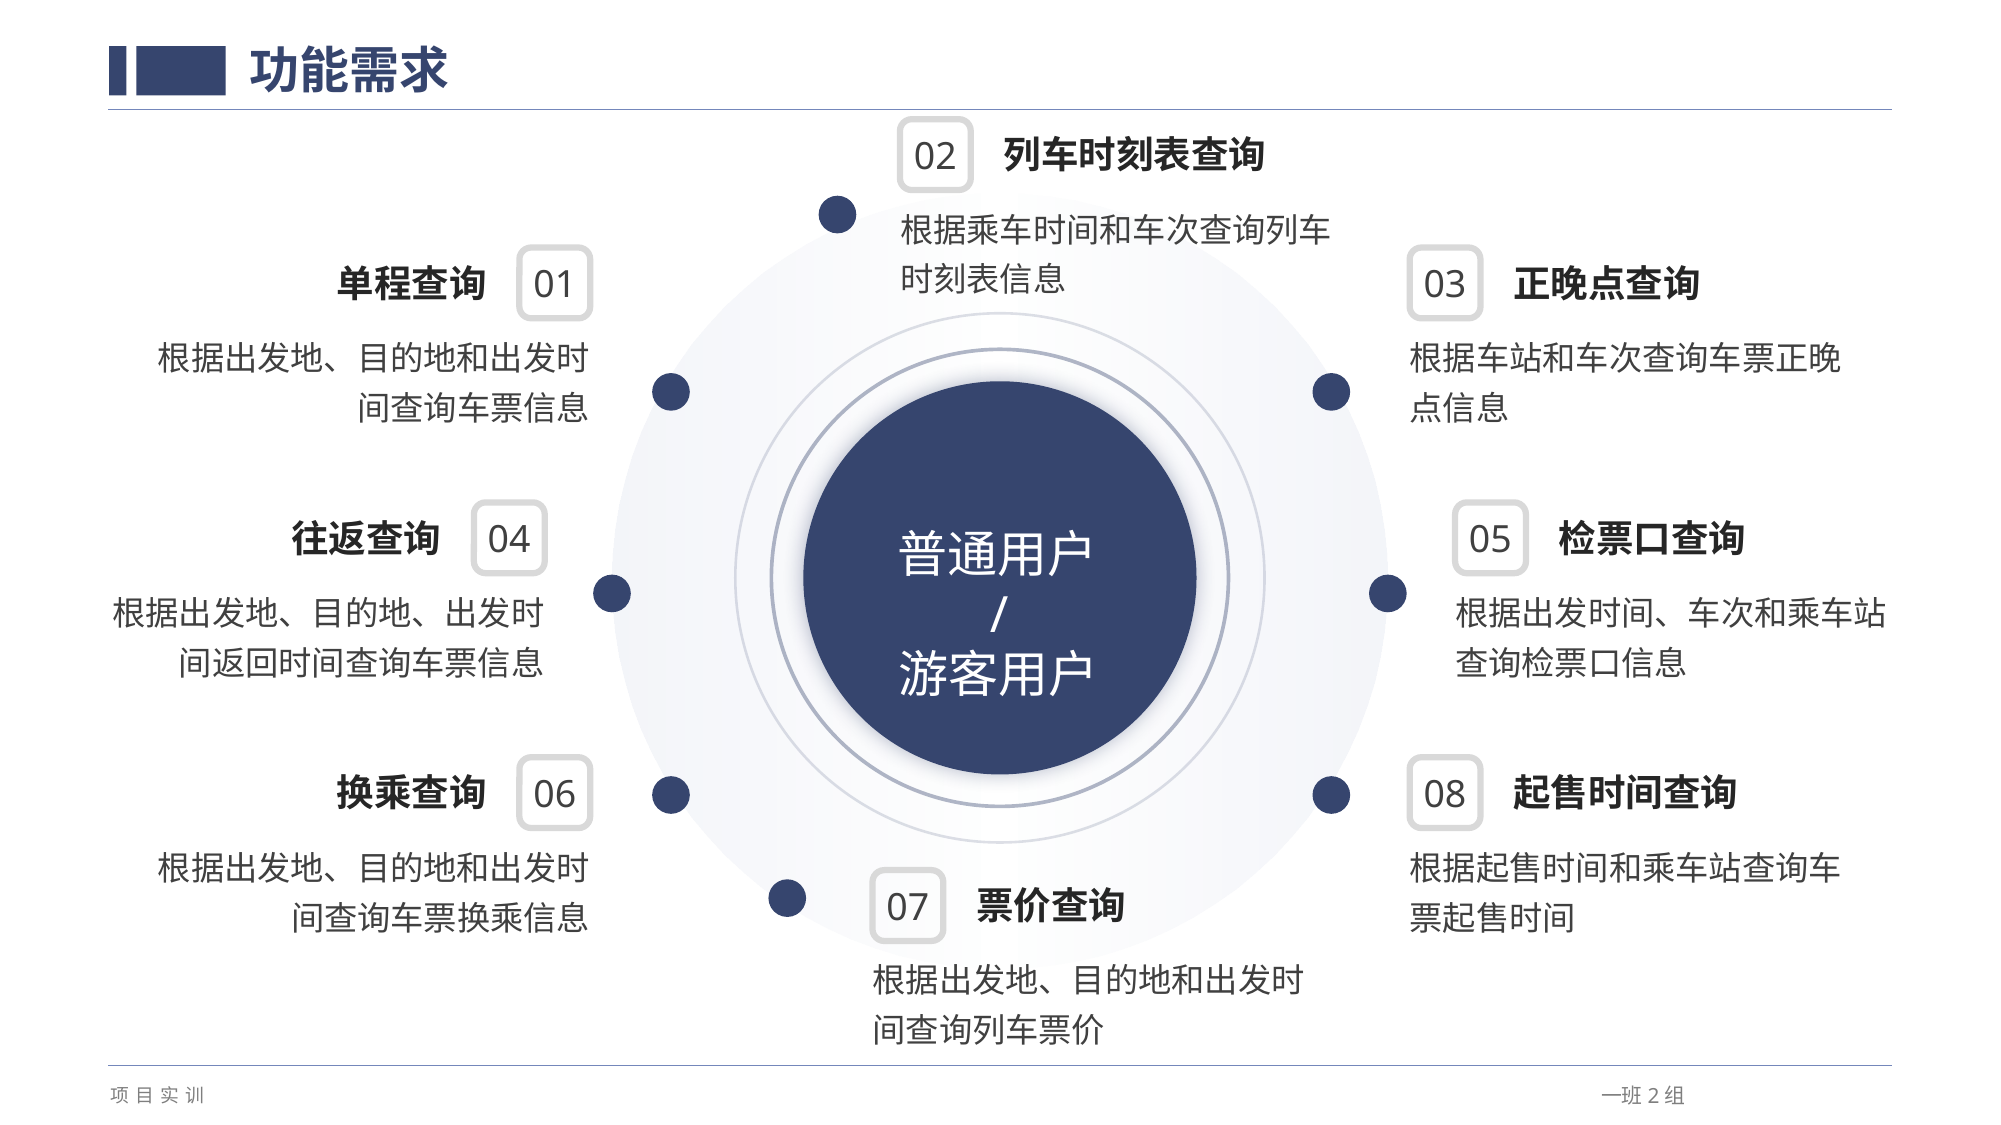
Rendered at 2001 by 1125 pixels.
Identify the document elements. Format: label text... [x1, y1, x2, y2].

text_box 08 [1408, 756, 1482, 830]
text_box 05 [1454, 501, 1528, 575]
text_box 根据出发地、目的地和出发时间查询车票信息 [131, 319, 605, 435]
text_box 单程查询 [275, 252, 502, 313]
text_box [592, 573, 632, 614]
text_box [734, 312, 1266, 844]
text_box [610, 208, 1389, 943]
text_box 换乘查询 [275, 762, 502, 822]
text_box 正晚点查询 [1498, 252, 1725, 313]
text_box [651, 775, 691, 815]
text_box 07 [871, 869, 945, 943]
text_box 02 [898, 118, 972, 192]
text_box 根据车站和车次查询车票正晚点信息 [1395, 319, 1869, 435]
text_box 03 [1408, 246, 1482, 320]
text_box 根据出发地、目的地和出发时间查询车票换乘信息 [131, 829, 605, 944]
text_box [651, 372, 691, 412]
text_box 往返查询 [229, 507, 457, 567]
text_box [770, 348, 1230, 808]
text_box 根据出发地、目的地、出发时间返回时间查询车票信息 [85, 574, 560, 690]
text_box 票价查询 [961, 874, 1188, 935]
text_box [767, 878, 808, 918]
text_box 根据乘车时间和车次查询列车时刻表信息 [885, 191, 1359, 306]
text_box 根据出发时间、车次和乘车站查询检票口信息 [1440, 574, 1914, 690]
text_box 06 [518, 756, 592, 830]
text_box [802, 380, 1198, 776]
text_box 01 [518, 246, 592, 320]
text_box [1367, 573, 1408, 614]
text_box 04 [472, 501, 546, 575]
text_box 根据起售时间和乘车站查询车票起售时间 [1395, 829, 1869, 944]
text_box [817, 194, 858, 235]
text_box 起售时间查询 [1498, 762, 1771, 822]
text_box [1311, 372, 1352, 412]
text_box 根据出发地、目的地和出发时间查询列车票价 [857, 942, 1332, 1057]
text_box 普通用户/ 游客用户 [882, 514, 1116, 710]
text_box [1311, 775, 1352, 815]
text_box 检票口查询 [1543, 507, 1771, 567]
list 功能需求 [234, 37, 1265, 105]
text_box 列车时刻表查询 [988, 124, 1313, 184]
